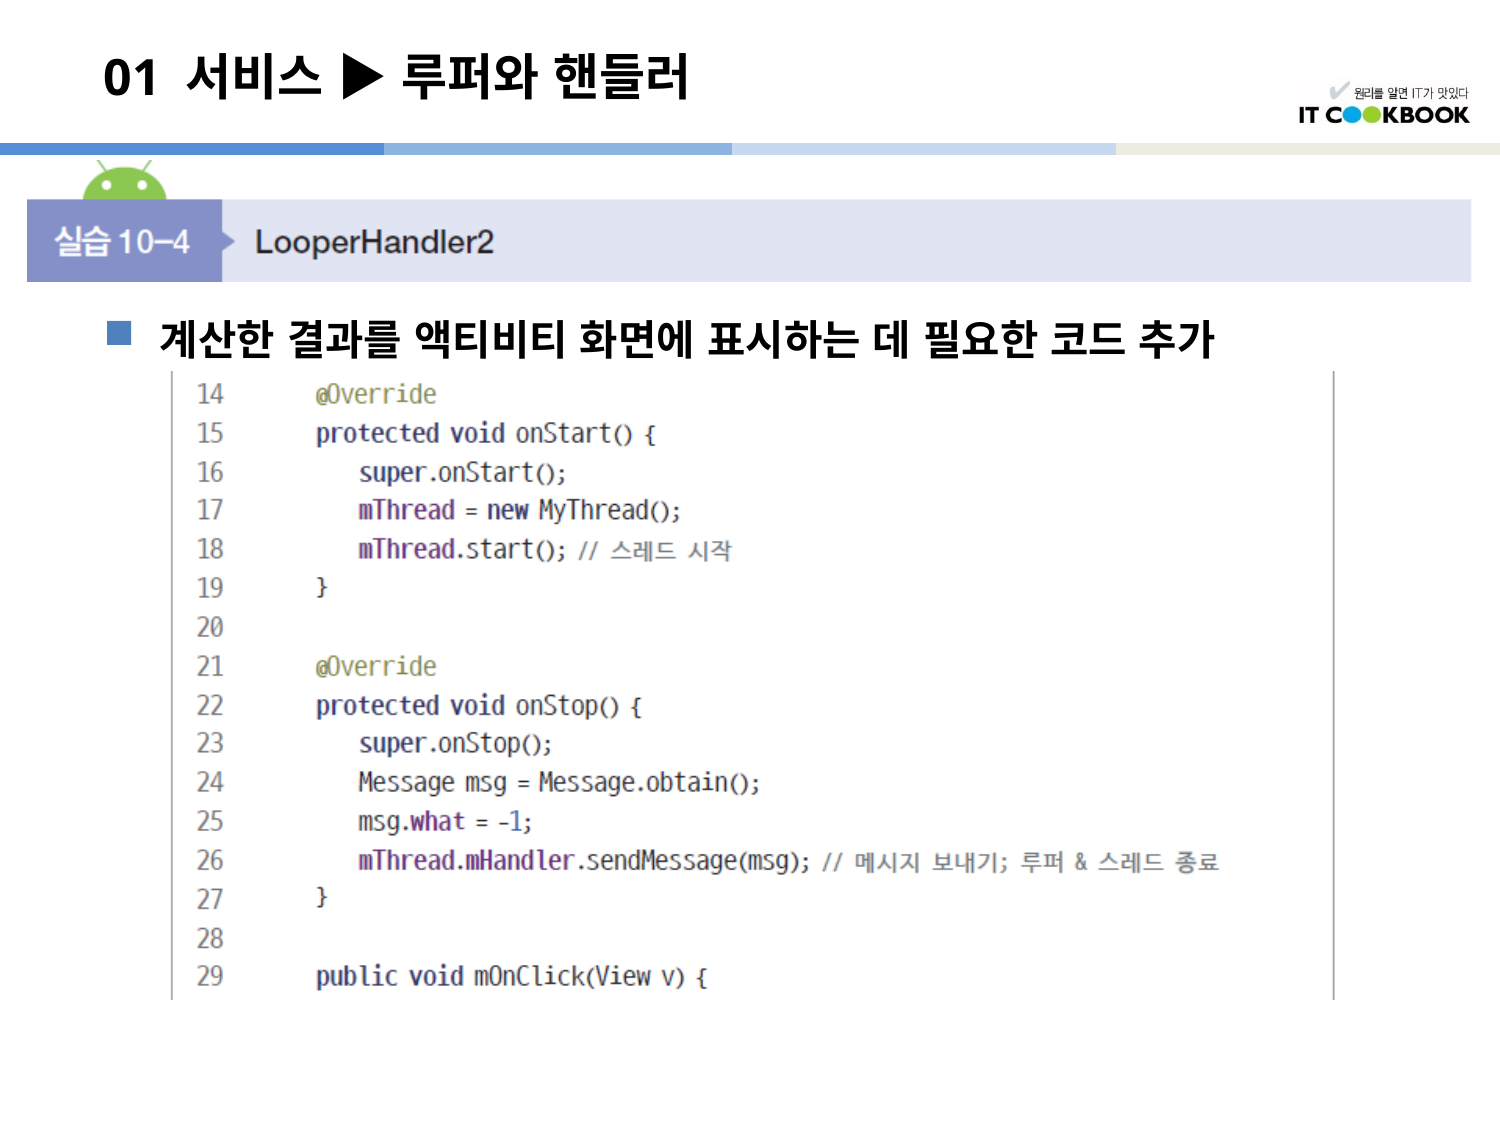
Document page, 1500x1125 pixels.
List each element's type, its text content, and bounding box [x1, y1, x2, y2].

list 계산한 결과를 액티비티 화면에 표시하는 데 필요한 코드 추가 [88, 290, 1389, 1083]
picture [27, 160, 1473, 282]
picture [162, 371, 1341, 1000]
picture [1295, 78, 1473, 125]
title 01 서비스 ▶ 루퍼와 핸들러 [88, 30, 1330, 121]
